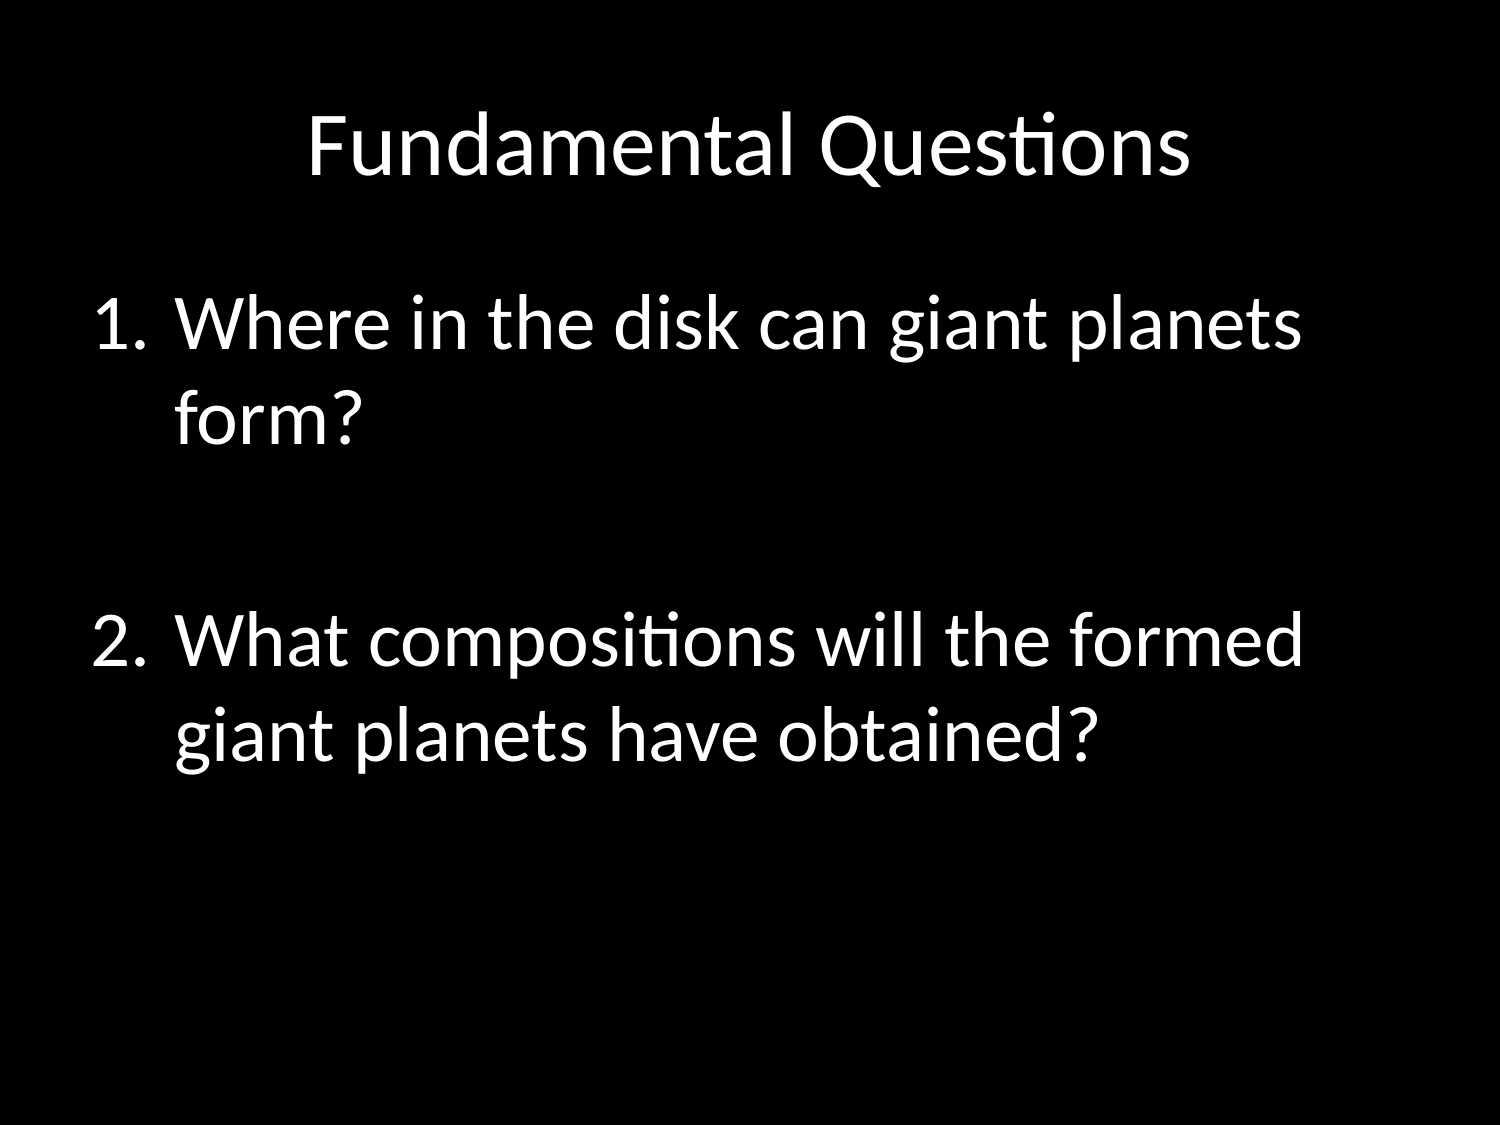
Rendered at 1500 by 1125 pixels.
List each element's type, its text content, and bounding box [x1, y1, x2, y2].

list Where in the disk can giant planets form? What compositions will the formed giant planets have obtained? [75, 262, 1425, 1005]
title Fundamental Questions [75, 45, 1425, 233]
